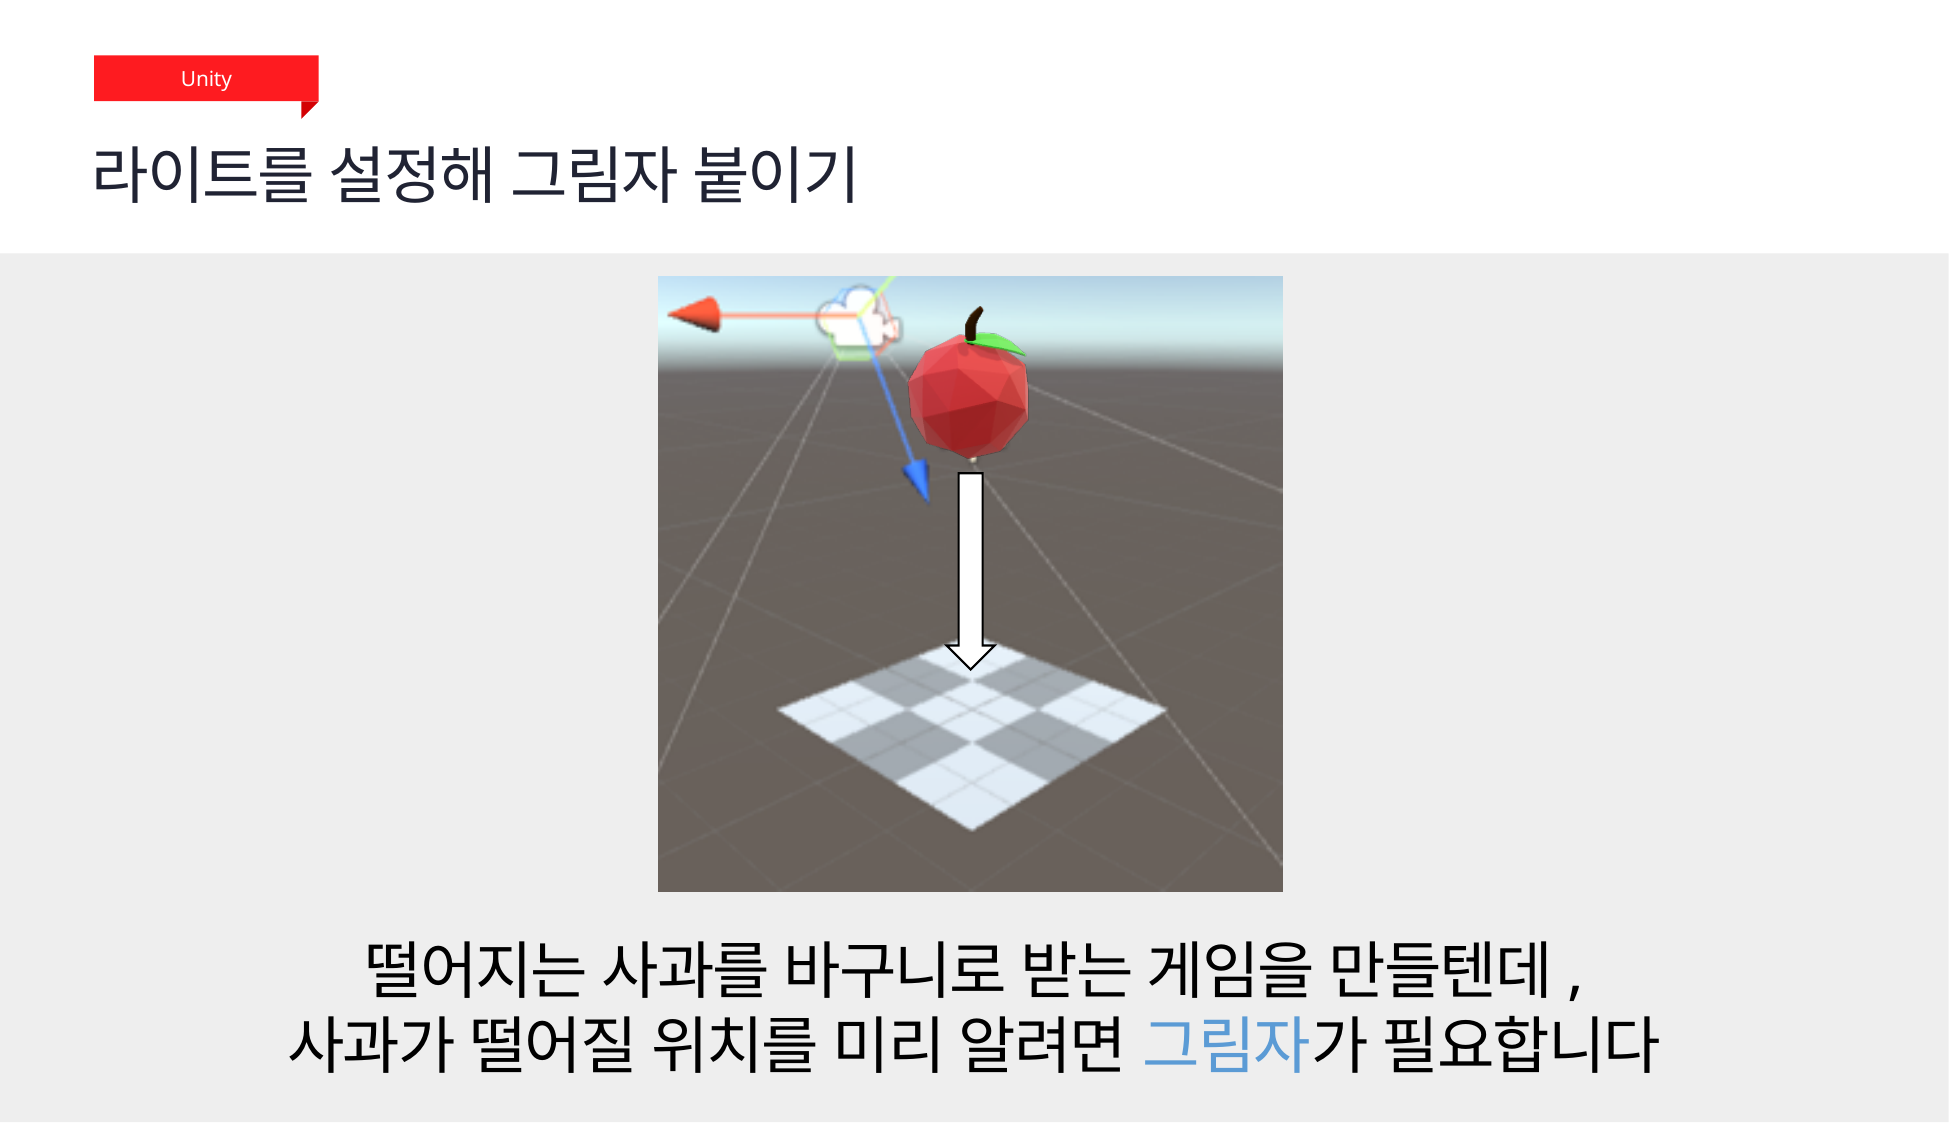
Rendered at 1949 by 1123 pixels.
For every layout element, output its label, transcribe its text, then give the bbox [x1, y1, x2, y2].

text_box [94, 55, 319, 119]
text_box 라이트를 설정해 그림자 붙이기 [91, 135, 890, 211]
text_box 떨어지는 사과를 바구니로 받는 게임을 만들텐데, 사과가 떨어질 위치를 미리 알려면 그림자가 필요합니다 [58, 931, 1891, 1082]
picture [658, 276, 1283, 892]
